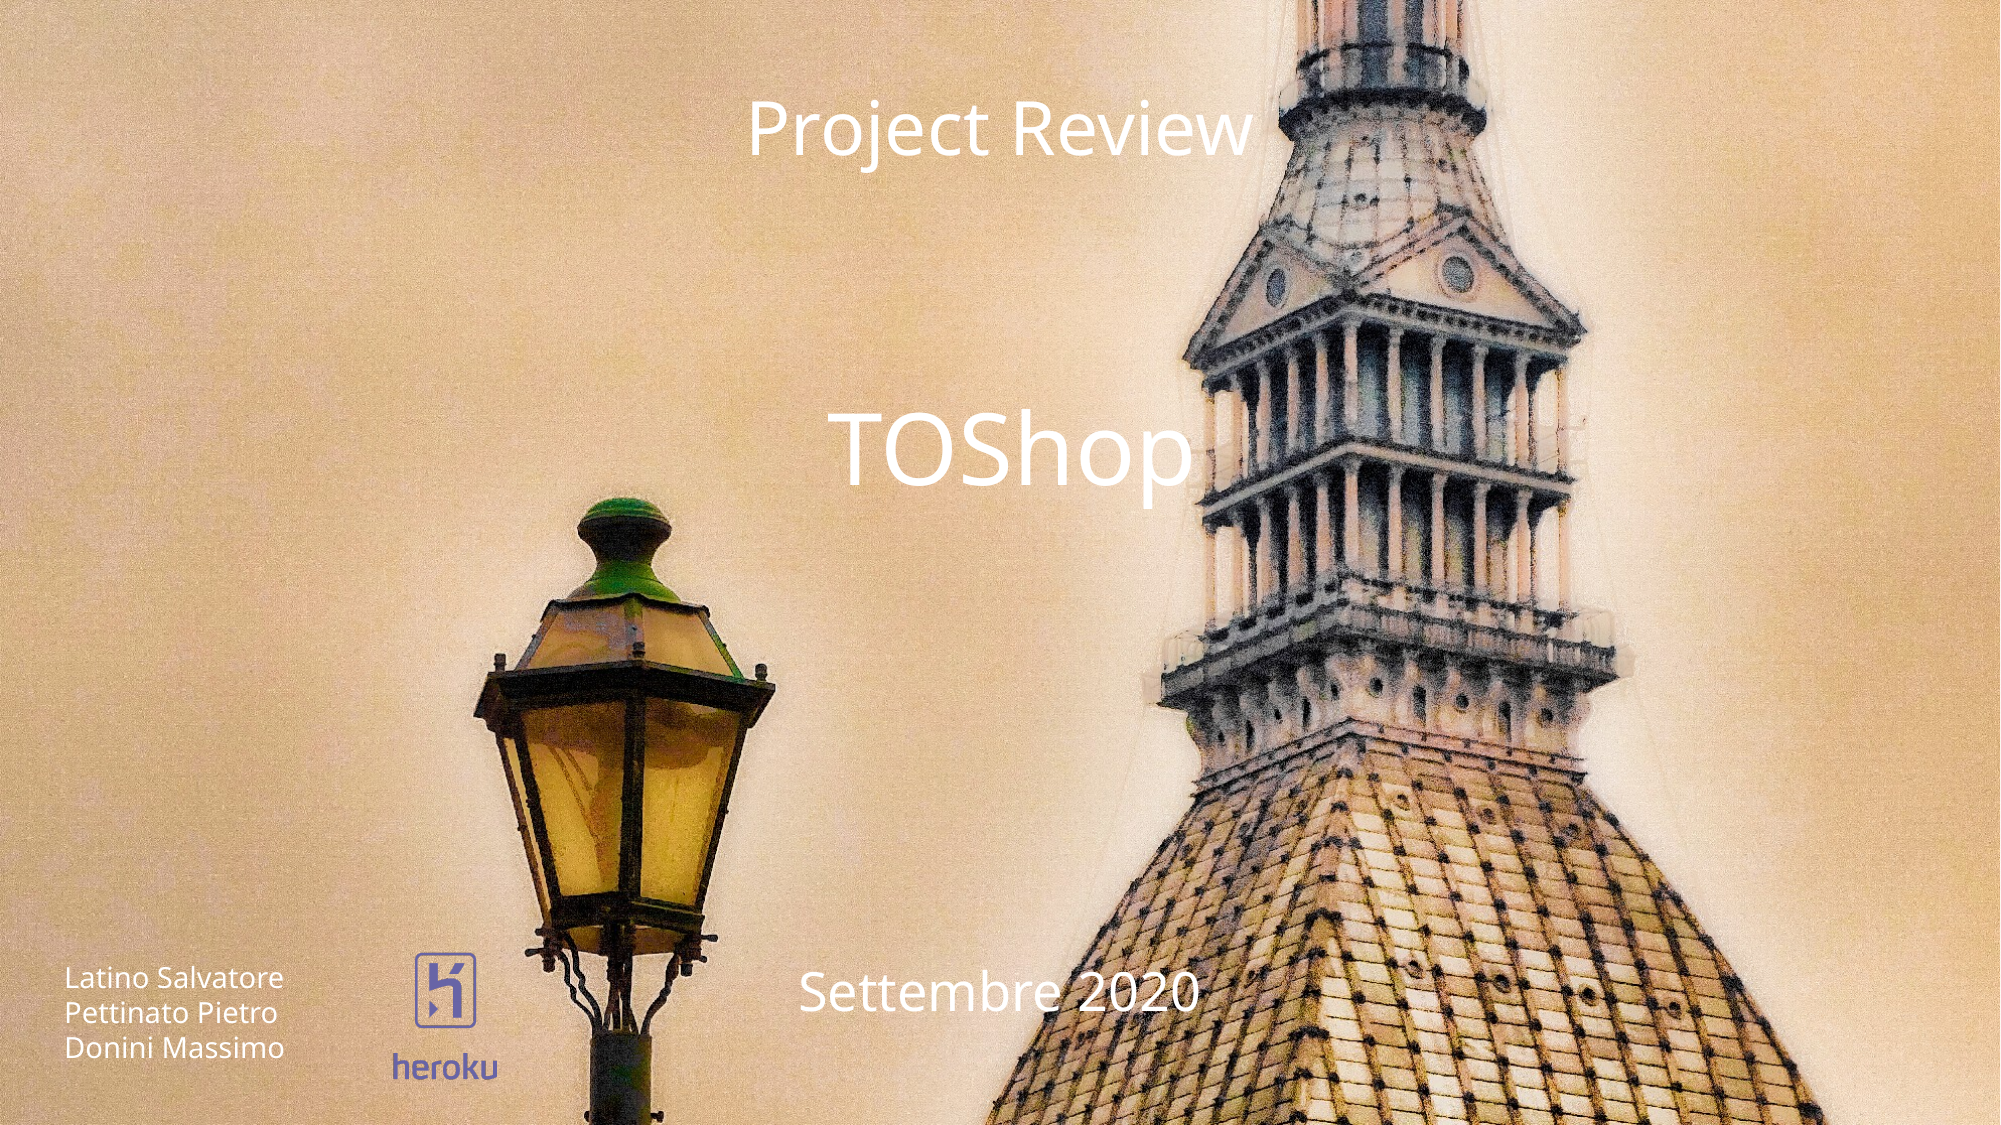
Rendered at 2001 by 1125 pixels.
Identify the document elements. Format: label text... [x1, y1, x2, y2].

picture [0, 0, 2001, 1125]
text_box TOShop [500, 370, 1525, 603]
text_box Latino Salvatore Pettinato Pietro Donini Massimo [49, 944, 341, 1076]
text_box Project Review [562, 65, 1438, 201]
text_box Settembre 2020 [551, 942, 1486, 1079]
